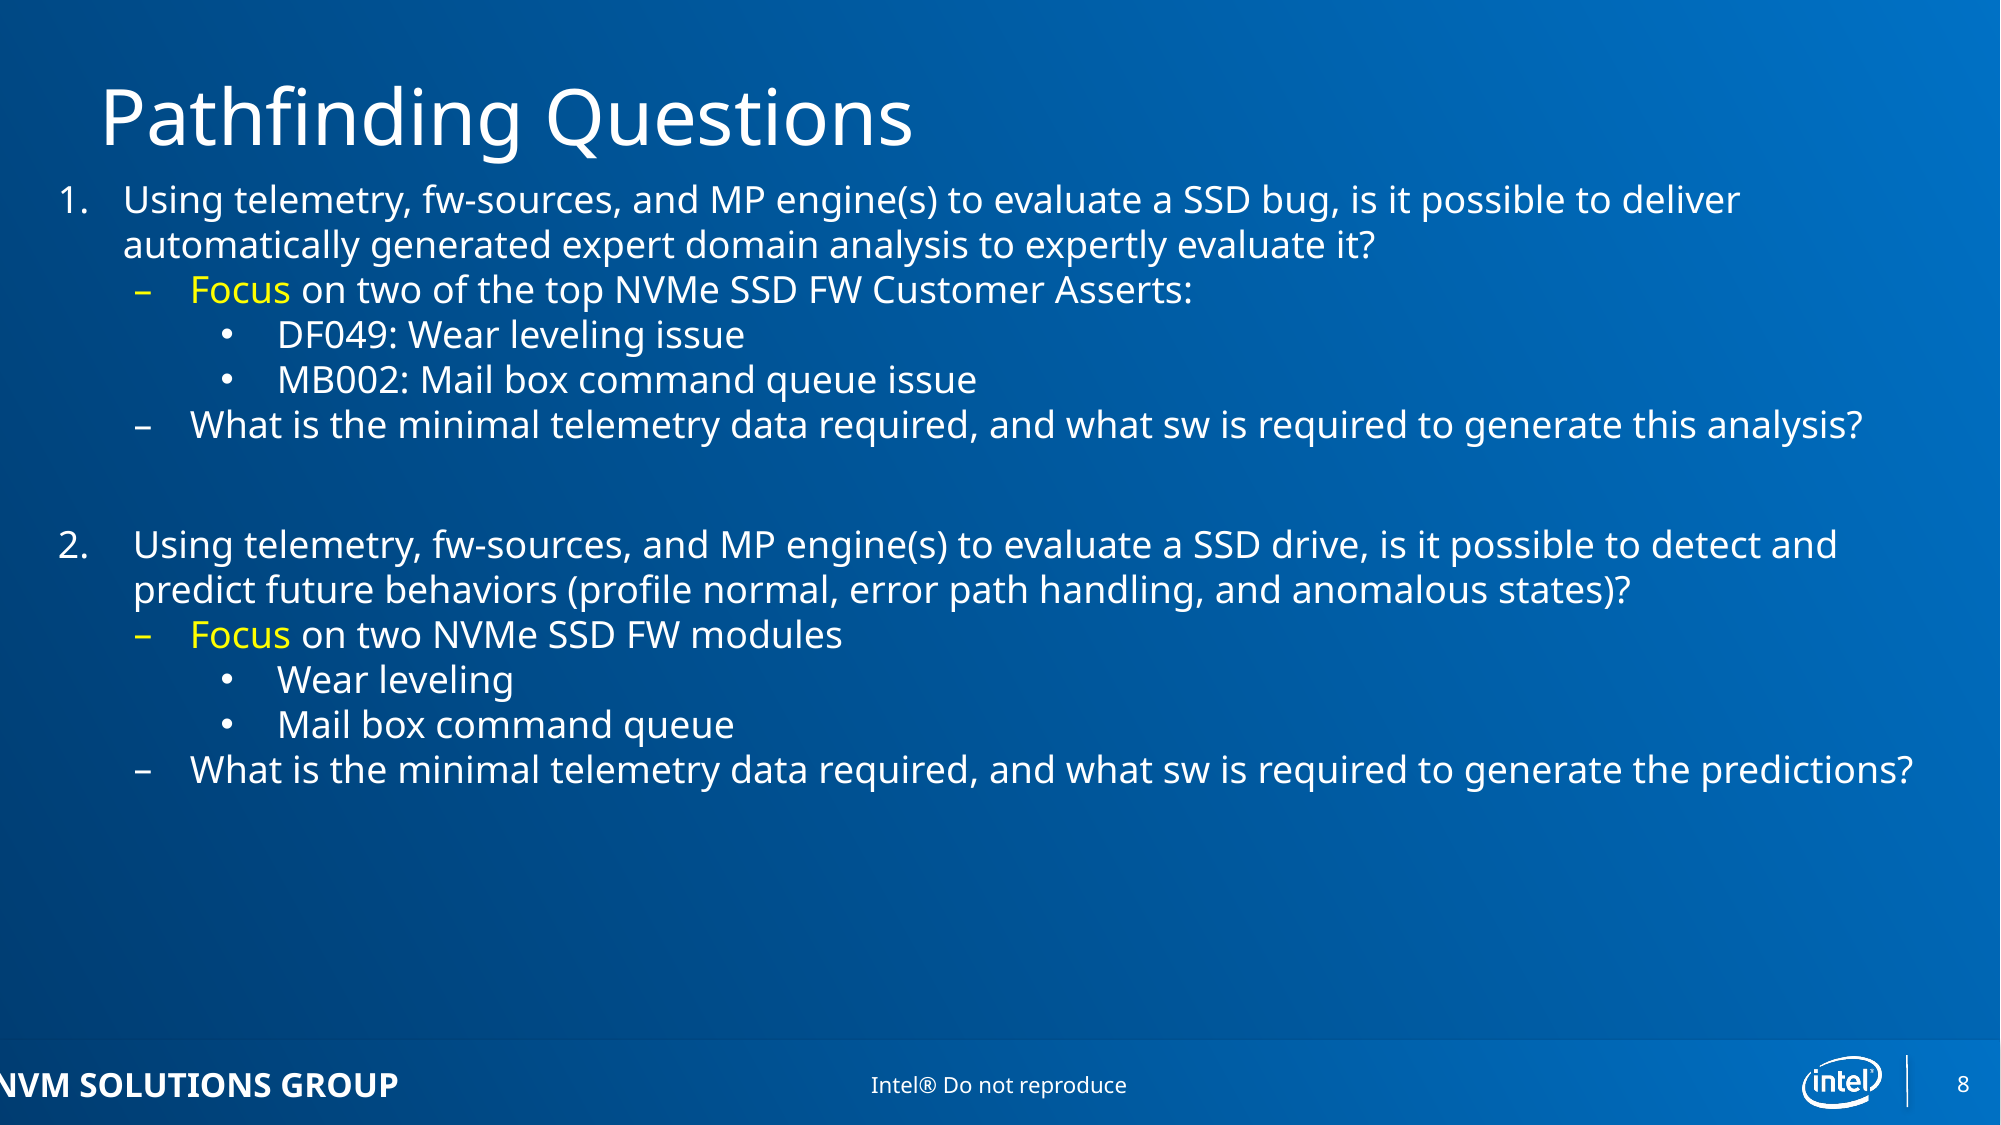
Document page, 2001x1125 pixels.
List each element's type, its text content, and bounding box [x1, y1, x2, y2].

slide_number 8 [1503, 1055, 1970, 1116]
title Pathfinding Questions [99, 67, 1900, 176]
list Using telemetry, fw-sources, and MP engine(s) to evaluate a SSD bug, is it possible to deliver automatically generated expert domain analysis to expertly evaluate it? Focus on two of the top NVMe SSD FW Customer Asserts: DF049: Wear leveling issue MB002: Mail box command queue issue What is the minimal telemetry data required, and what sw is required to generate this analysis? Using telemetry, fw-sources, and MP engine(s) to evaluate a SSD drive, is it possible to detect and predict future behaviors (profile normal, error path handling, and anomalous states)? Focus on two NVMe SSD FW modules Wear leveling Mail box command queue What is the minimal telemetry data required, and what sw is required to generate the predictions? [57, 176, 1942, 763]
